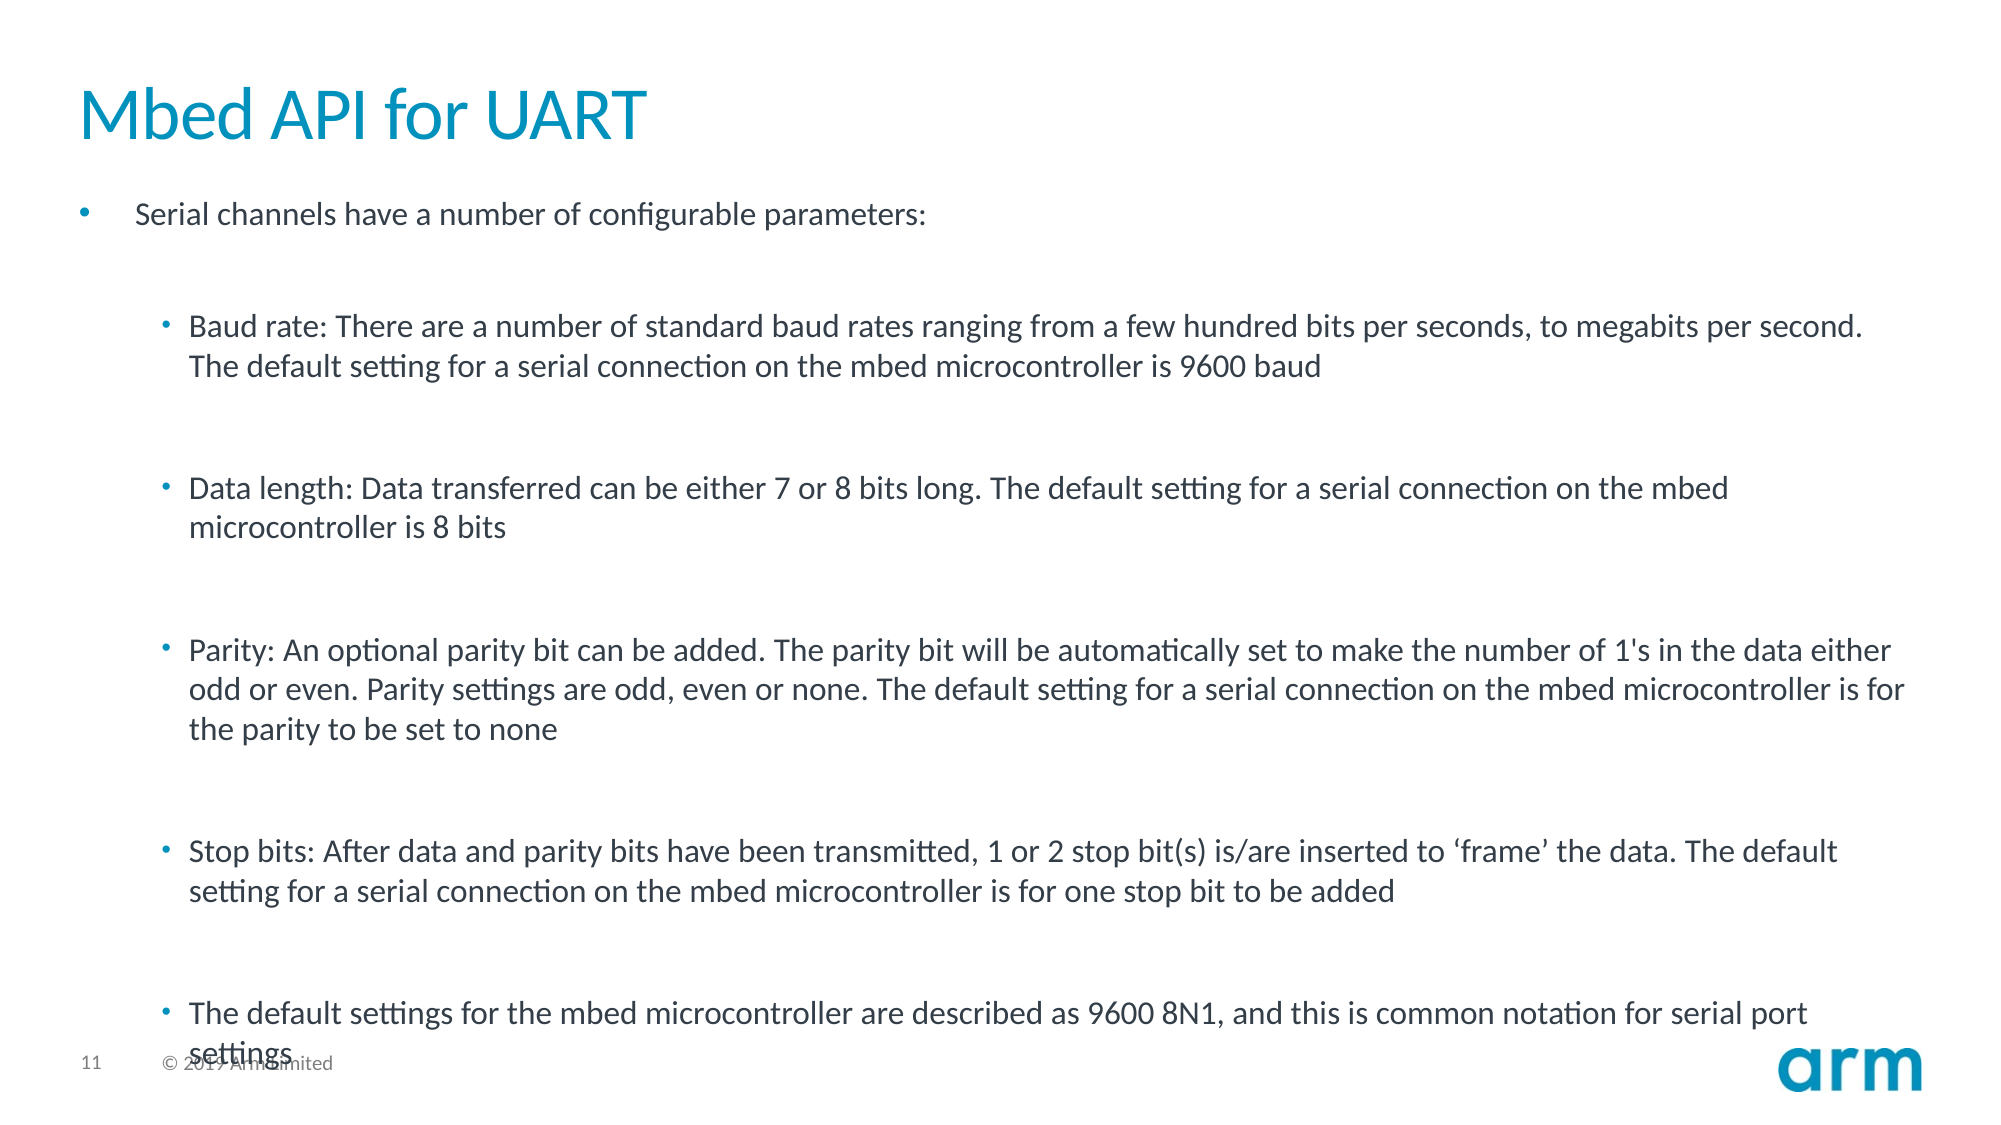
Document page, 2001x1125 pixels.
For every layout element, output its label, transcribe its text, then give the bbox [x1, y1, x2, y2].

picture [1803, 1048, 1922, 1092]
list Serial channels have a number of configurable parameters: Baud rate: There are a number of standard baud rates ranging from a few hundred bits per seconds, to megabits per second. The default setting for a serial connection on the mbed microcontroller is 9600 baud Data length: Data transferred can be either 7 or 8 bits long. The default setting for a serial connection on the mbed microcontroller is 8 bits Parity: An optional parity bit can be added. The parity bit will be automatically set to make the number of 1's in the data either odd or even. Parity settings are odd, even or none. The default setting for a serial connection on the mbed microcontroller is for the parity to be set to none Stop bits: After data and parity bits have been transmitted, 1 or 2 stop bit(s) is/are inserted to ‘frame’ the data. The default setting for a serial connection on the mbed microcontroller is for one stop bit to be added The default settings for the mbed microcontroller are described as 9600 8N1, and this is common notation for serial port settings [78, 192, 1922, 1004]
picture [1778, 1072, 1794, 1092]
picture [1911, 1048, 1922, 1062]
picture [1788, 1056, 1812, 1083]
title Mbed API for UART [78, 78, 1922, 186]
picture [1889, 1048, 1903, 1053]
picture [1778, 1048, 1794, 1067]
